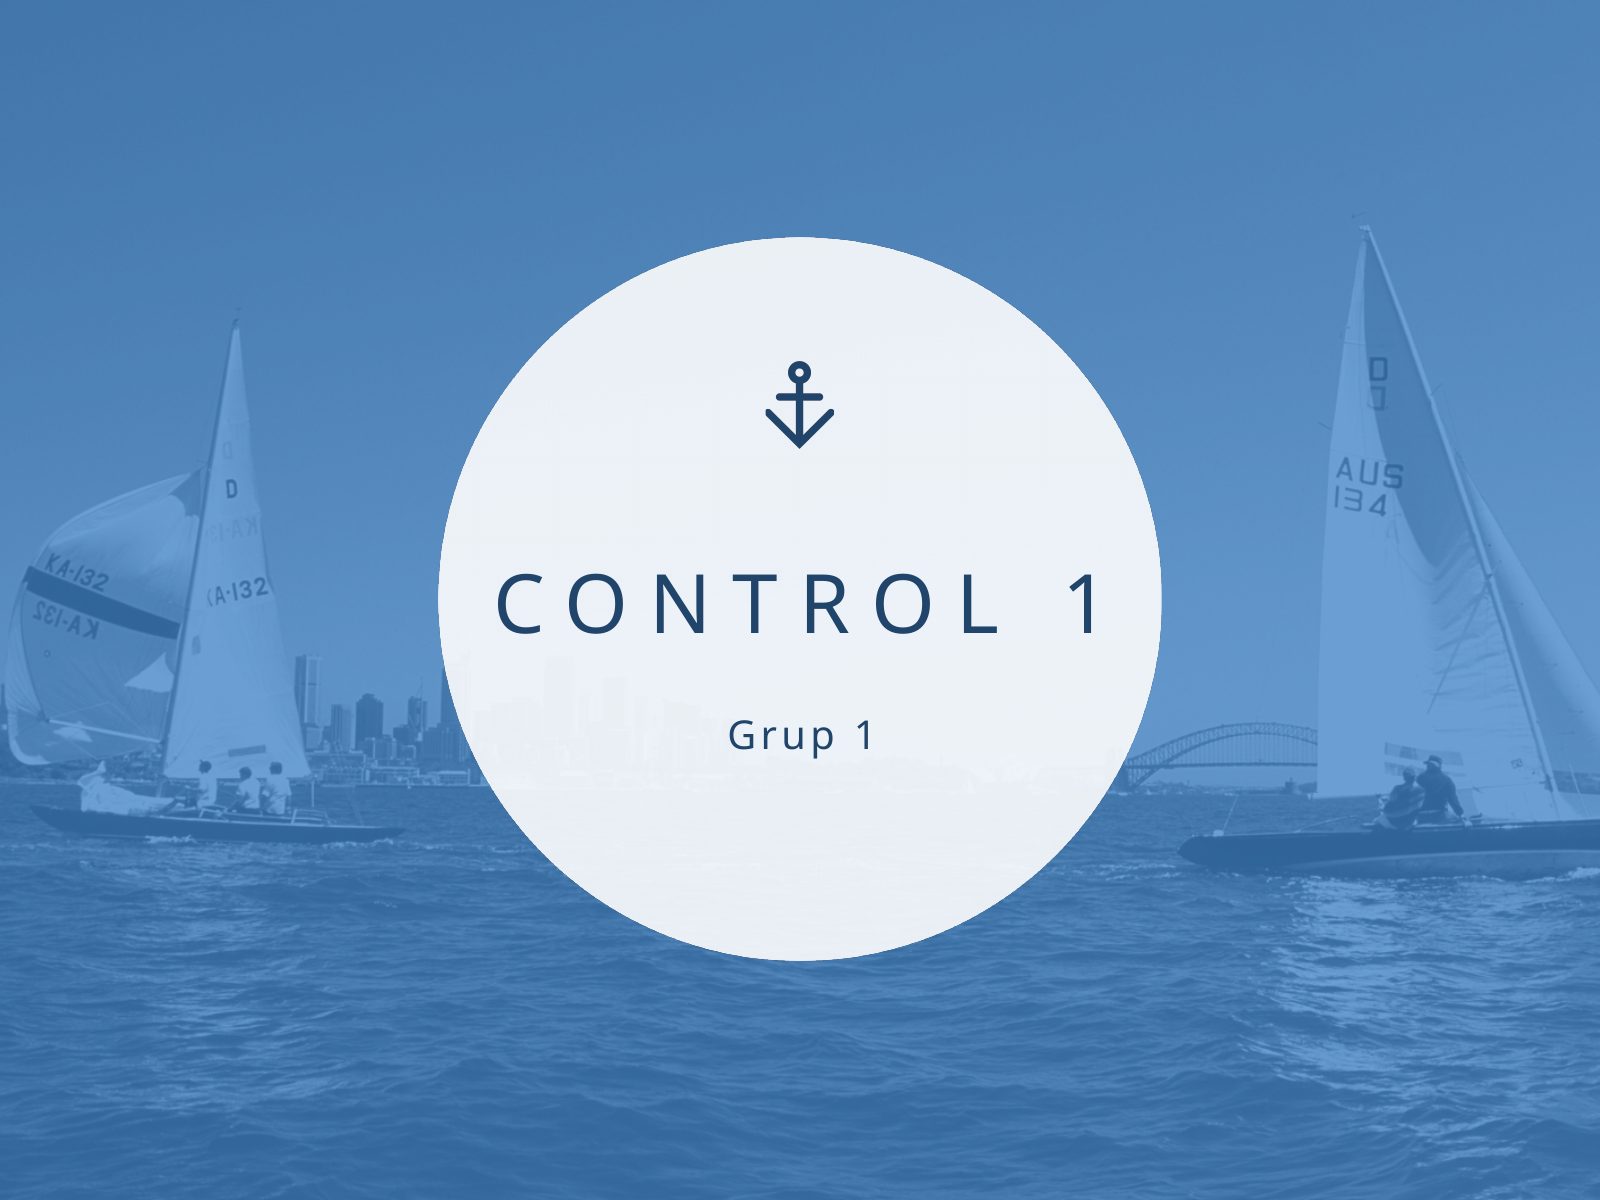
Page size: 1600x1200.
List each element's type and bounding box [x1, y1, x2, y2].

text_box [0, 0, 1600, 1200]
